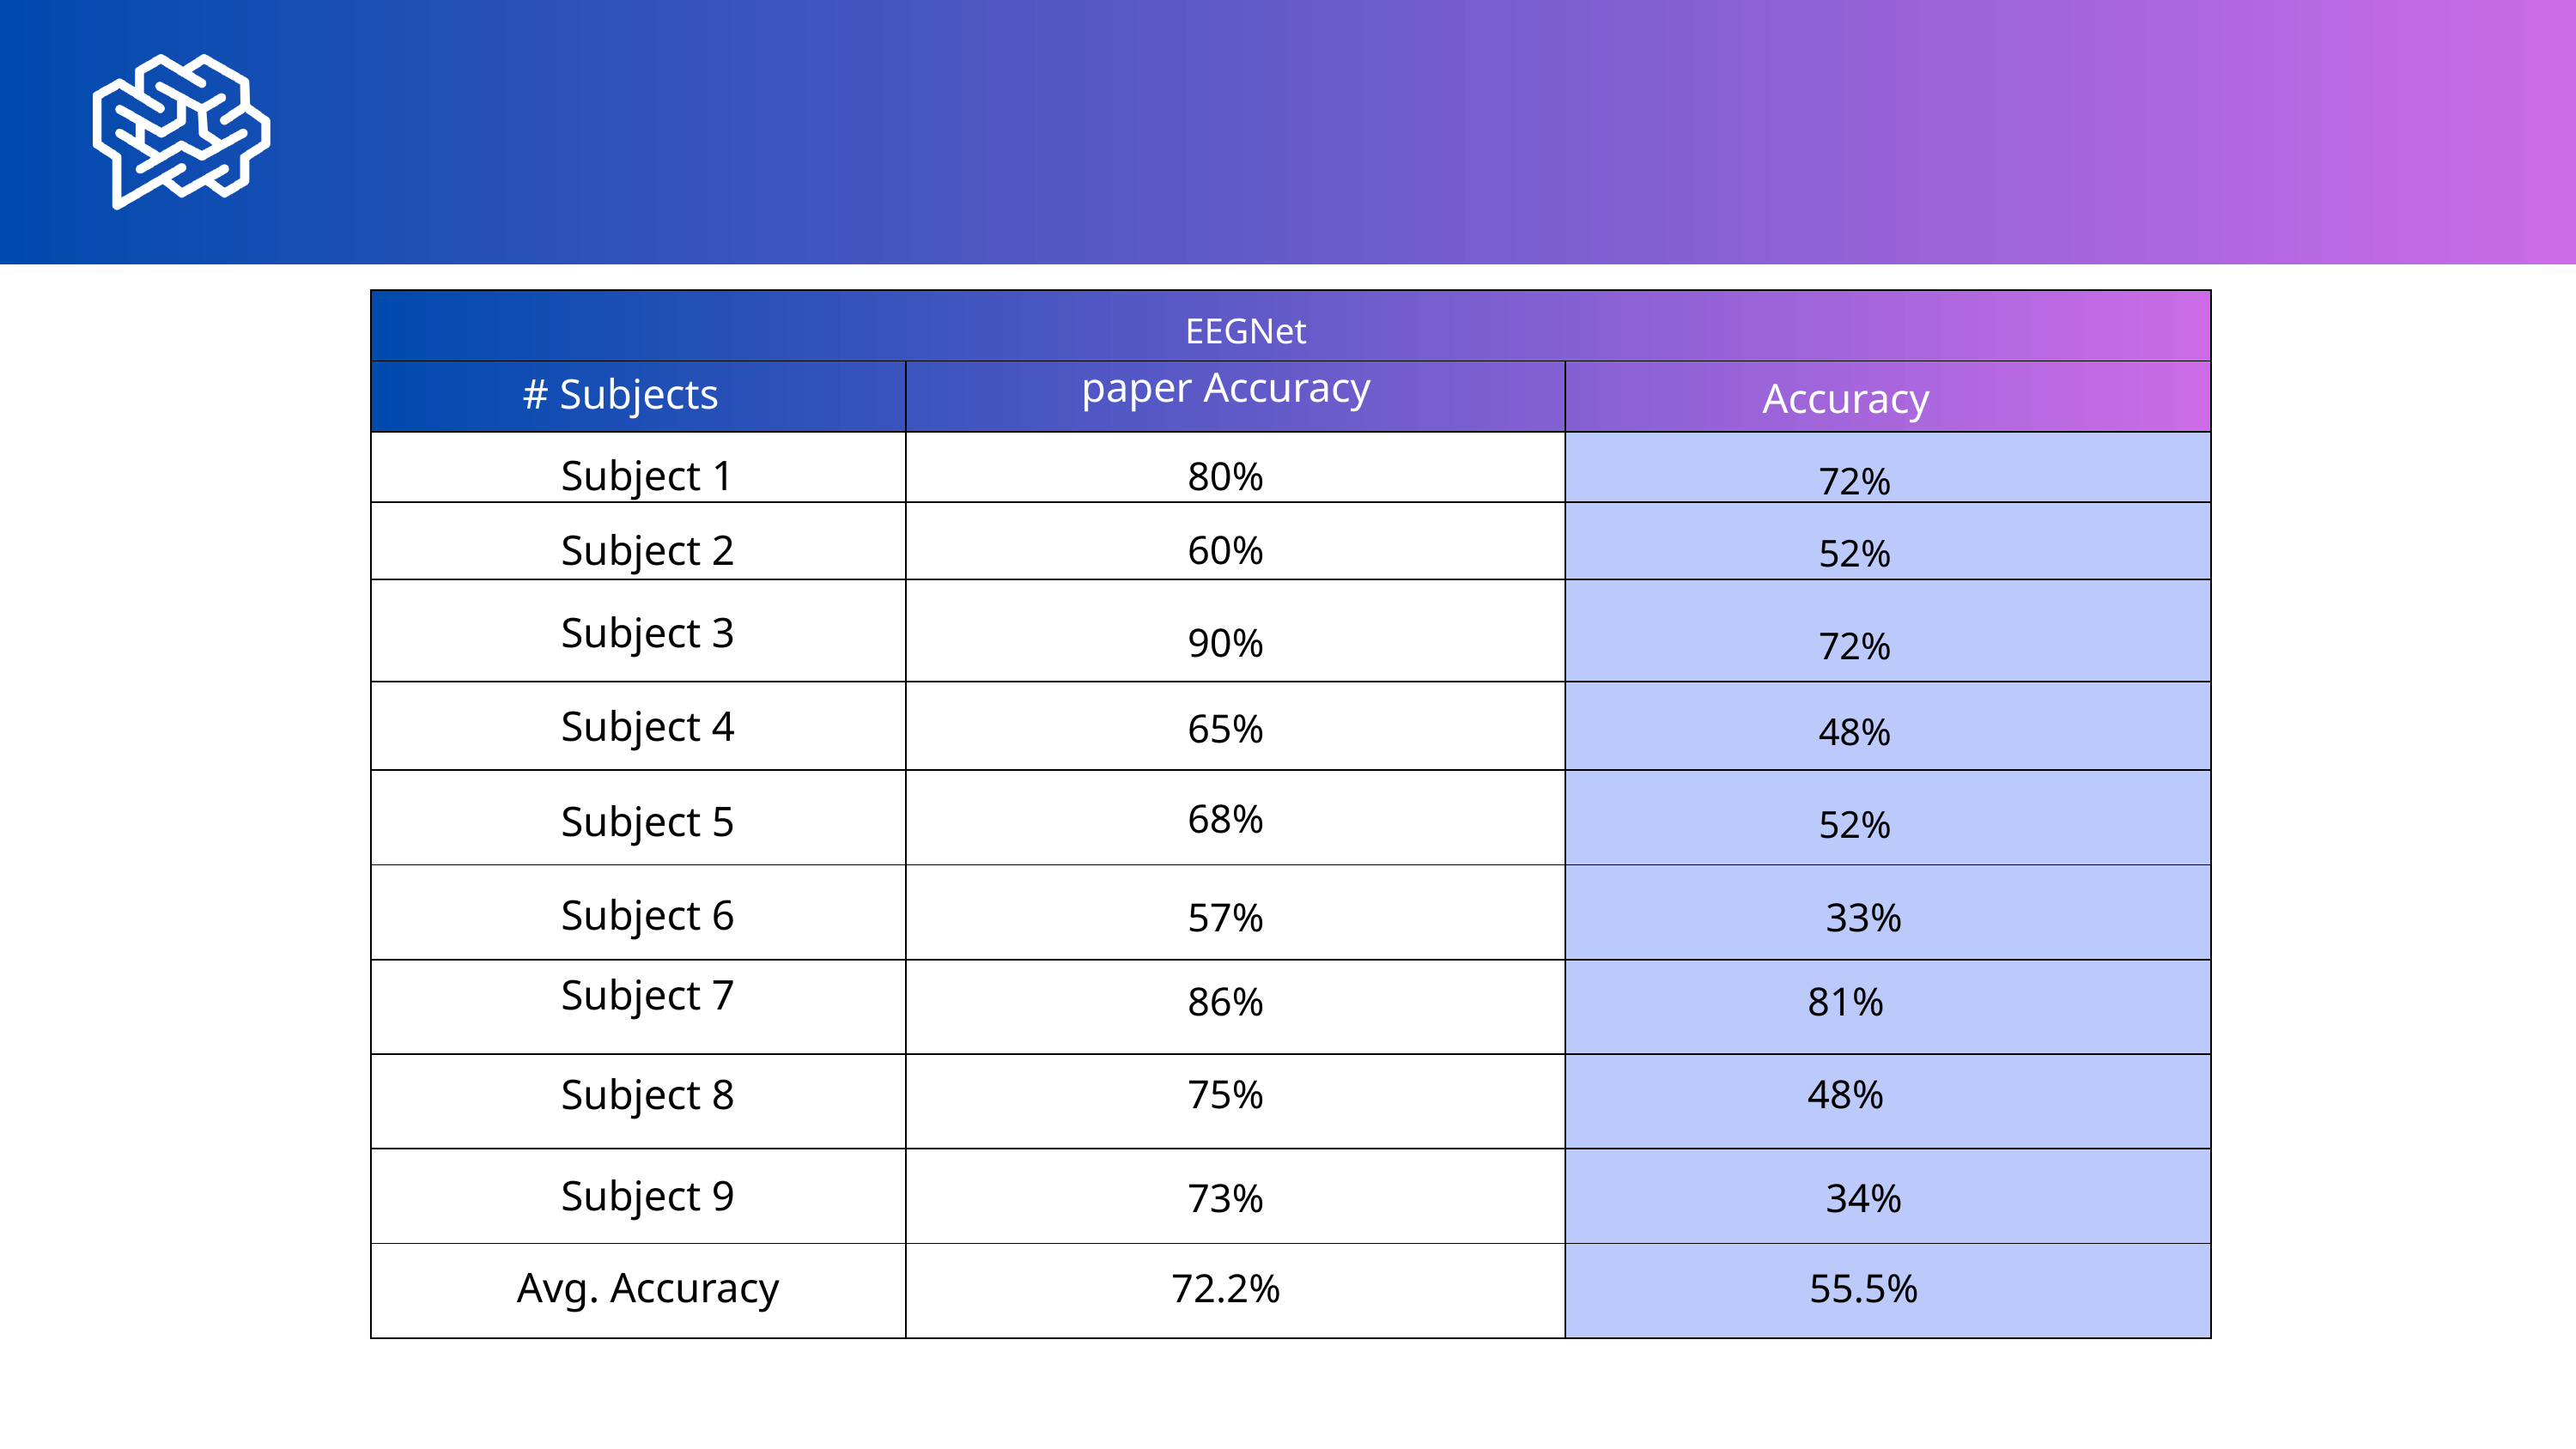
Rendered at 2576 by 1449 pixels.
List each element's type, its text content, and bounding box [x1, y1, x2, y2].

text_box 52% [1679, 522, 2032, 574]
table_cell [907, 580, 1564, 681]
table_cell [1566, 441, 2210, 501]
text_box 90% [1041, 609, 1412, 665]
text_box 33% [1679, 884, 2050, 939]
text_box Subject 1 [463, 441, 834, 500]
text_box 72.2% [1041, 1256, 1412, 1311]
table_cell [907, 771, 1564, 864]
text_box 52% [1679, 793, 2032, 846]
text_box Subject 2 [463, 516, 834, 573]
text_box 48% [1661, 1062, 2032, 1117]
table_cell [1566, 771, 2210, 864]
table_cell [372, 1055, 905, 1148]
text_box 55.5% [1679, 1256, 2050, 1311]
table_cell [1566, 865, 2210, 959]
text_box 86% [1041, 969, 1412, 1024]
table_cell [907, 1055, 1564, 1148]
text_box Subject 3 [463, 598, 834, 657]
text_box 57% [1041, 884, 1412, 939]
table_cell [372, 865, 905, 959]
text_box 81% [1661, 969, 2032, 1024]
text_box 75% [1041, 1062, 1412, 1117]
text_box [0, 0, 2576, 264]
table_cell [907, 1149, 1564, 1243]
table_cell [372, 961, 905, 1053]
text_box 34% [1679, 1165, 2050, 1221]
table_cell [907, 961, 1564, 1053]
table_cell [372, 441, 905, 501]
text_box Subject 5 [463, 787, 834, 845]
text_box 80% [1041, 443, 1412, 499]
text_box 65% [1041, 696, 1412, 751]
table_cell [907, 441, 1564, 501]
table_cell [1566, 682, 2210, 769]
table_cell [372, 682, 905, 769]
table_cell [372, 580, 905, 681]
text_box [370, 290, 2212, 360]
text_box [370, 360, 2212, 432]
table_cell [907, 1244, 1564, 1337]
text_box 72% [1679, 615, 2032, 667]
table_cell [372, 771, 905, 864]
text_box Subject 8 [463, 1060, 834, 1118]
table_cell [372, 503, 905, 579]
text_box Subject 6 [463, 881, 834, 938]
text_box 48% [1679, 700, 2032, 754]
table_cell [907, 682, 1564, 769]
table_cell [907, 865, 1564, 959]
table_cell [1566, 1244, 2210, 1337]
table_cell [372, 1244, 905, 1337]
table_cell [1566, 1055, 2210, 1148]
table_cell [1566, 1149, 2210, 1243]
table_cell [1566, 961, 2210, 1053]
text_box Subject 4 [463, 693, 834, 750]
text_box Subject 7 [463, 961, 834, 1018]
table_cell [907, 503, 1564, 579]
text_box 60% [1041, 518, 1412, 573]
text_box 68% [1041, 786, 1412, 841]
text_box 72% [1679, 450, 2032, 502]
text_box 73% [1041, 1165, 1412, 1221]
table_cell [1566, 580, 2210, 681]
text_box Subject 9 [463, 1161, 834, 1220]
text_box Avg. Accuracy [430, 1254, 866, 1312]
table_cell [372, 1149, 905, 1243]
table_cell [1566, 503, 2210, 579]
